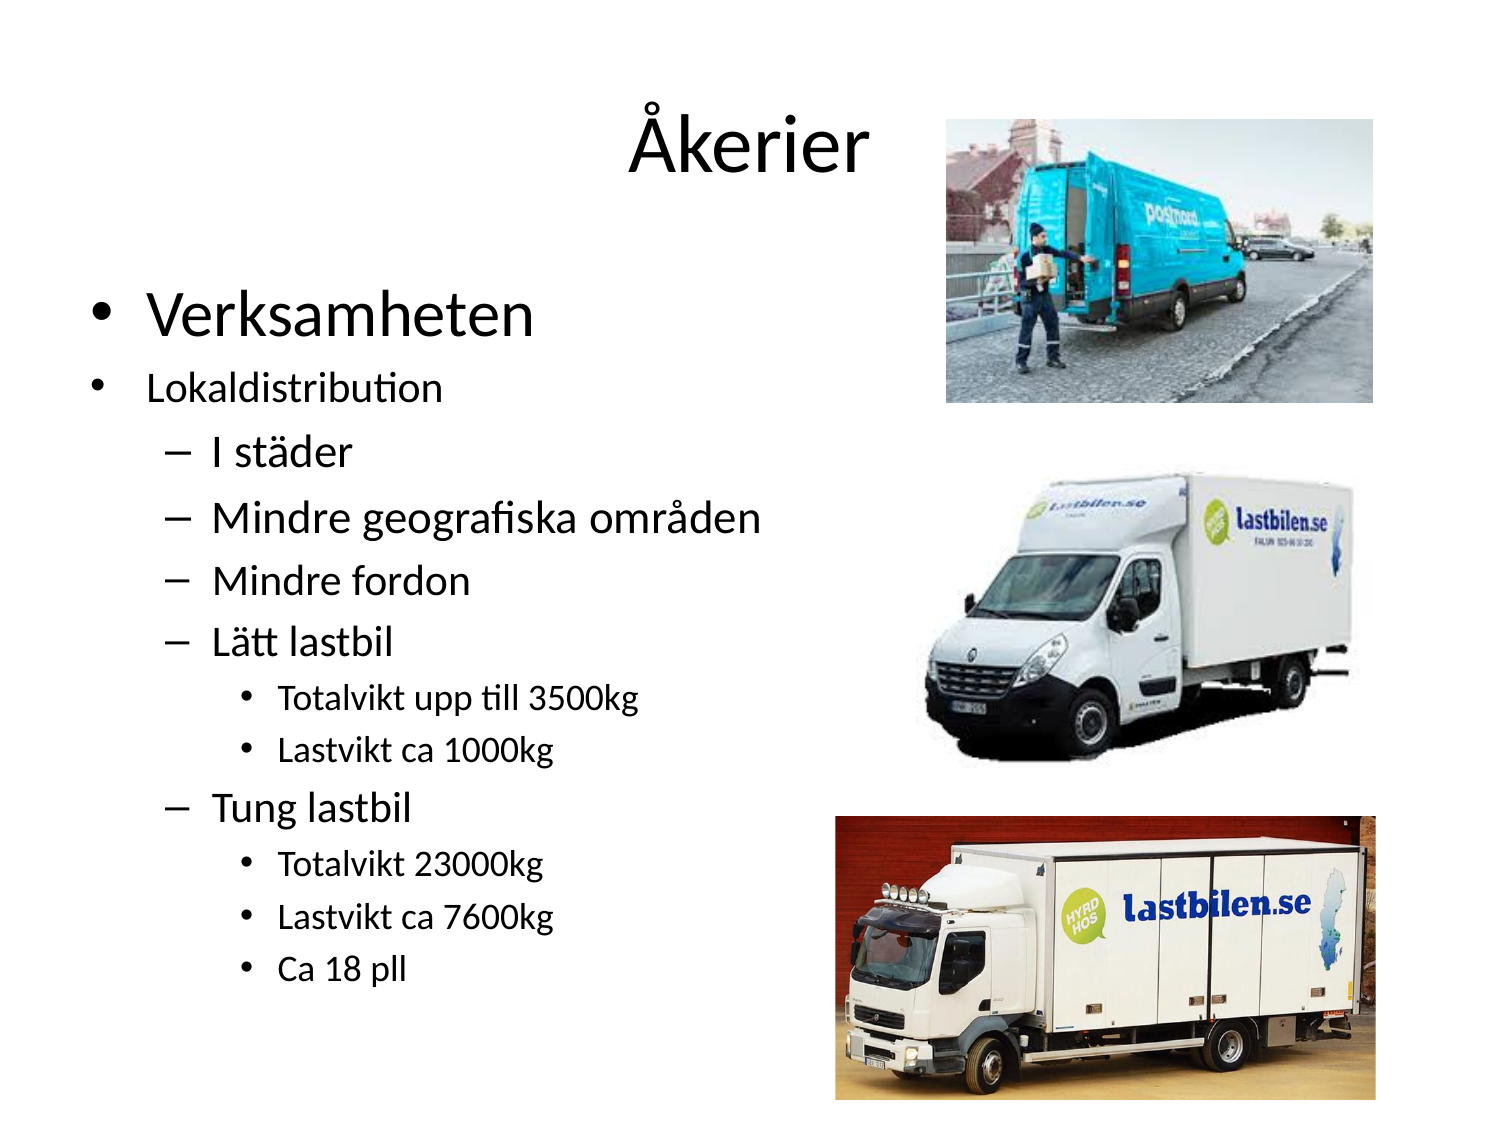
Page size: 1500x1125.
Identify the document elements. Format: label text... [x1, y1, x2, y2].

list Verksamheten Lokaldistribution I städer Mindre geografiska områden Mindre fordon Lätt lastbil Totalvikt upp till 3500kg Lastvikt ca 1000kg Tung lastbil Totalvikt 23000kg Lastvikt ca 7600kg Ca 18 pll [75, 262, 1425, 1005]
picture [902, 450, 1373, 771]
picture [946, 119, 1373, 403]
picture [835, 815, 1376, 1100]
title Åkerier [75, 45, 1425, 233]
